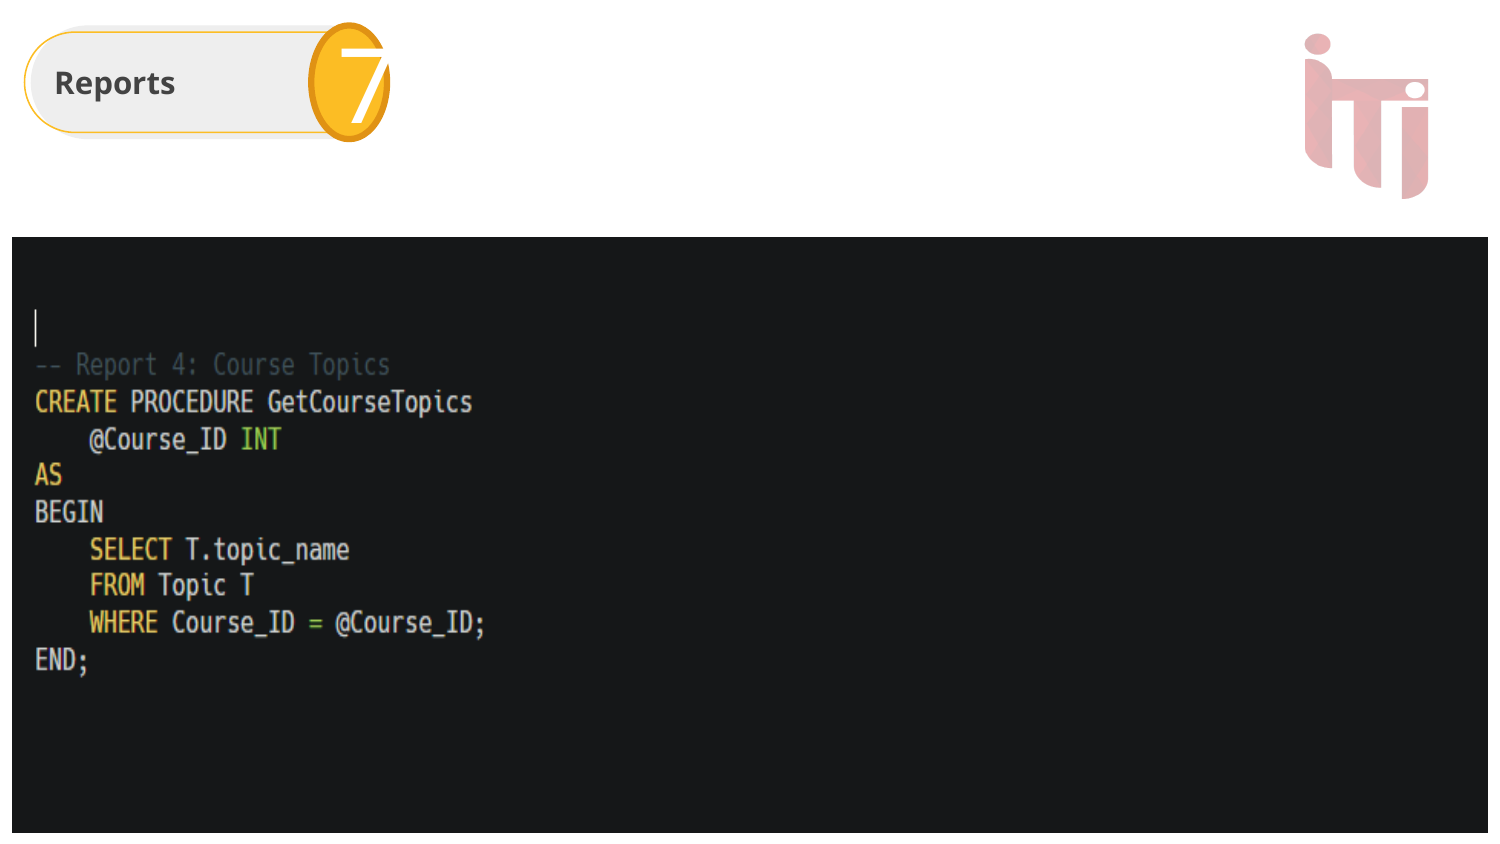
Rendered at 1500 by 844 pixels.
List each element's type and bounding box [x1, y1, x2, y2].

text_box [24, 25, 388, 140]
picture [1293, 10, 1445, 199]
picture [12, 237, 1488, 834]
